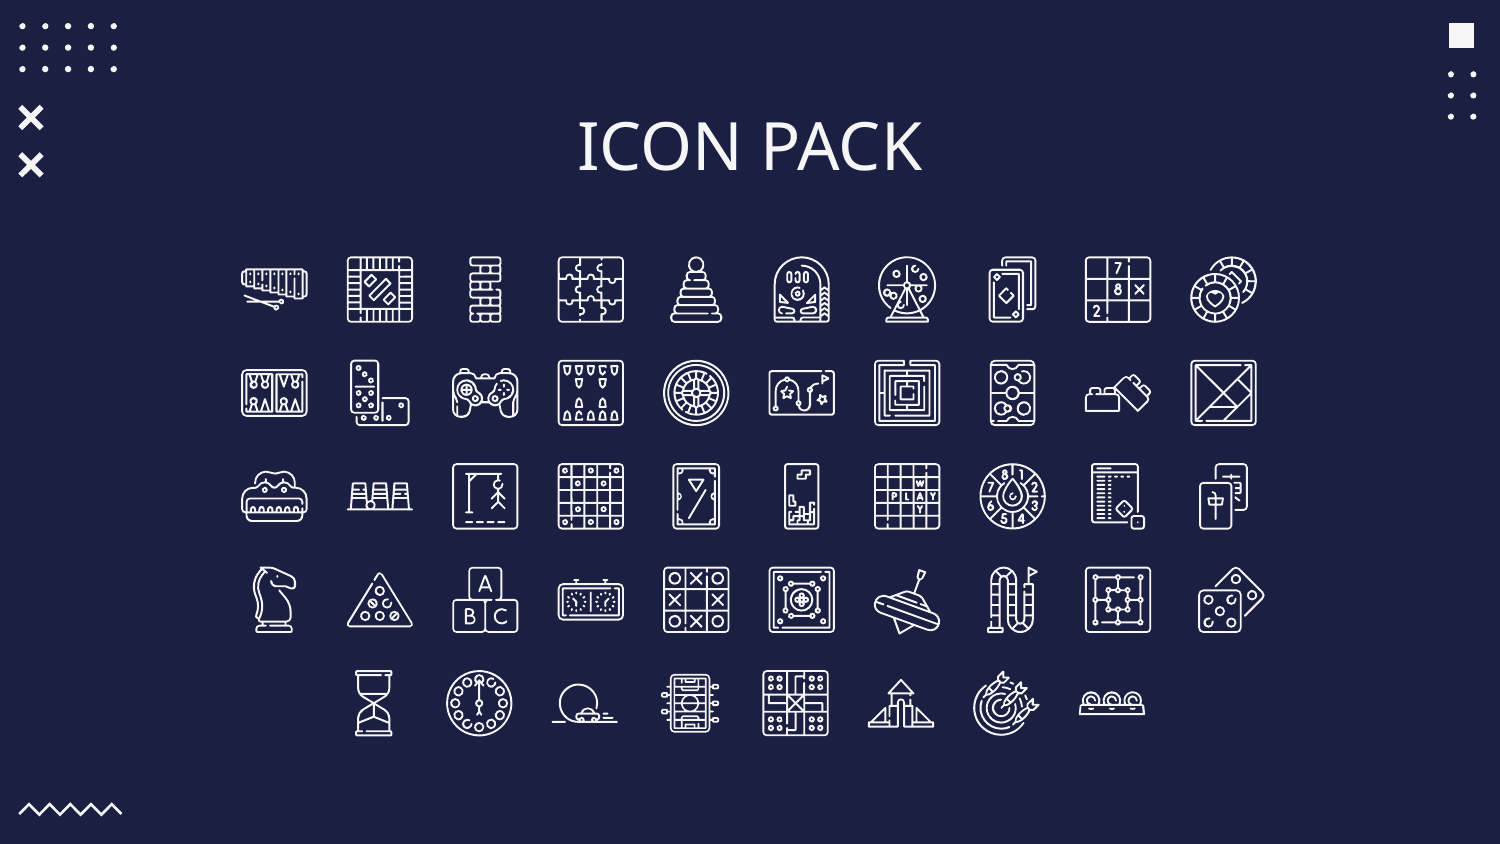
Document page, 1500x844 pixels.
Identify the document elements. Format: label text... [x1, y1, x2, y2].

text_box [874, 359, 941, 427]
text_box [1190, 271, 1242, 323]
text_box [663, 566, 730, 633]
text_box [368, 402, 375, 409]
title ICON PACK [116, 88, 1383, 183]
text_box [361, 396, 368, 403]
text_box [241, 369, 308, 417]
text_box [350, 359, 380, 414]
text_box [355, 397, 410, 427]
text_box [551, 683, 618, 723]
text_box [1130, 515, 1146, 530]
text_box [360, 414, 367, 421]
text_box [988, 268, 1025, 323]
text_box [773, 256, 830, 323]
text_box [987, 566, 1038, 634]
text_box [241, 470, 308, 522]
text_box [663, 359, 730, 427]
text_box [1214, 463, 1248, 511]
text_box [1084, 256, 1152, 323]
text_box [452, 368, 519, 418]
text_box [989, 359, 1036, 427]
text_box [762, 670, 829, 737]
text_box [1199, 481, 1233, 530]
text_box [361, 371, 368, 378]
text_box [557, 463, 624, 530]
text_box [768, 566, 835, 633]
text_box [373, 414, 379, 421]
text_box [355, 402, 362, 409]
text_box [469, 256, 502, 323]
text_box [874, 463, 941, 530]
text_box [452, 566, 519, 633]
text_box [660, 673, 720, 733]
text_box [1209, 256, 1257, 304]
text_box [670, 256, 723, 323]
text_box [243, 294, 284, 311]
text_box [557, 579, 624, 621]
text_box [1214, 566, 1265, 617]
text_box [368, 389, 375, 396]
text_box [446, 670, 513, 737]
text_box [1190, 359, 1257, 427]
text_box [355, 670, 393, 737]
text_box [979, 463, 1046, 530]
text_box [355, 364, 362, 371]
text_box [1198, 589, 1242, 633]
text_box [672, 463, 721, 530]
text_box [768, 370, 835, 416]
text_box [784, 463, 820, 530]
text_box [355, 389, 362, 396]
text_box [1078, 691, 1146, 716]
text_box [1084, 566, 1152, 633]
text_box [1084, 374, 1152, 412]
text_box [878, 256, 937, 323]
text_box [346, 482, 414, 511]
text_box [452, 463, 519, 530]
text_box [241, 268, 308, 300]
text_box [398, 402, 405, 409]
text_box [867, 678, 935, 728]
text_box [385, 414, 392, 421]
text_box [973, 670, 1040, 736]
text_box [252, 566, 297, 633]
text_box [346, 256, 414, 323]
text_box [367, 377, 374, 384]
text_box [557, 359, 624, 427]
text_box [1001, 256, 1037, 311]
text_box [346, 572, 413, 628]
text_box [557, 256, 624, 323]
text_box [873, 569, 941, 635]
text_box [1091, 463, 1139, 524]
